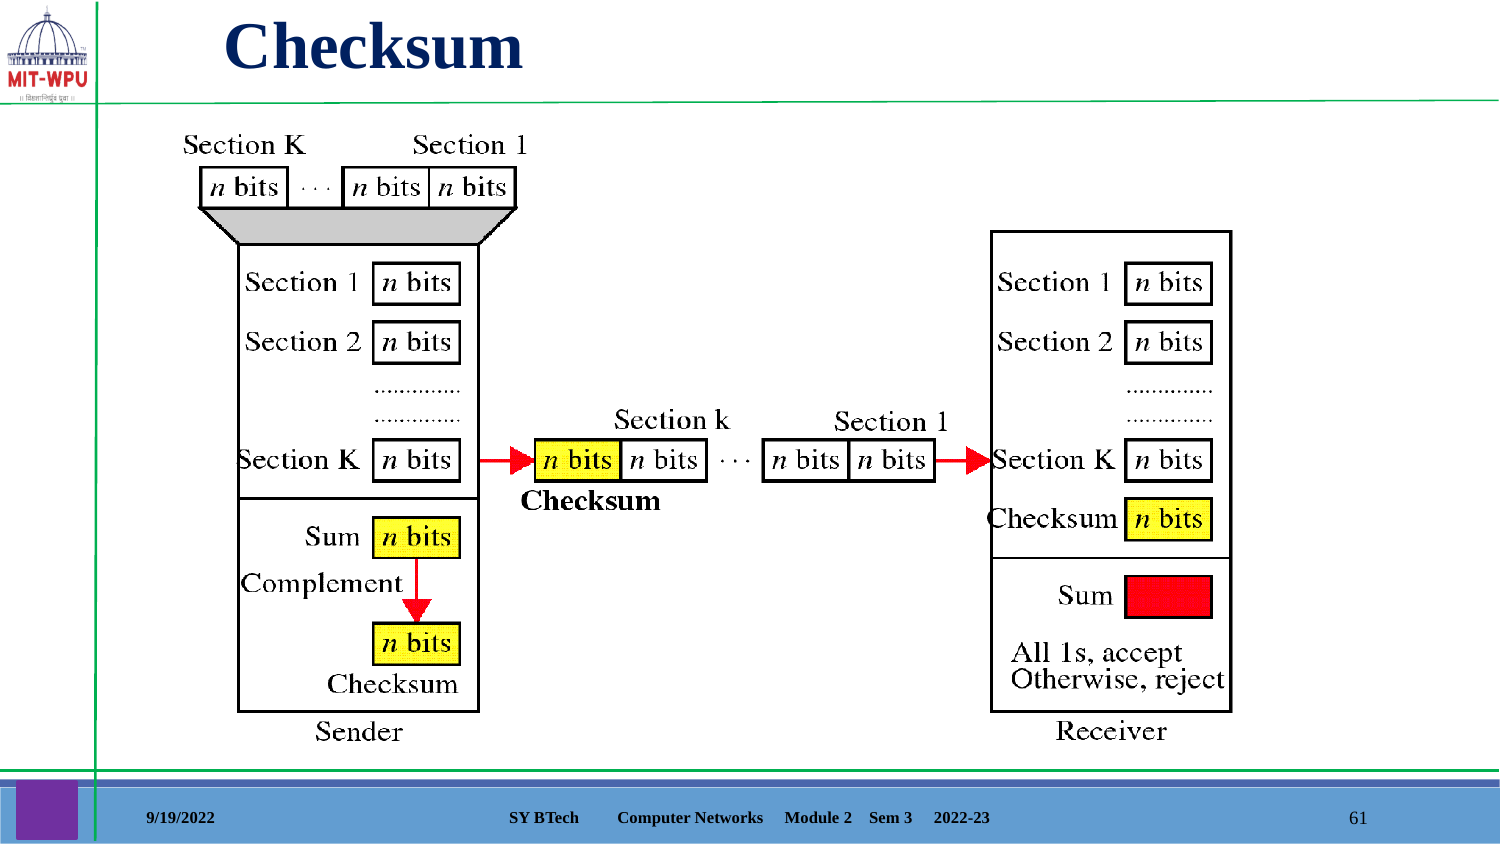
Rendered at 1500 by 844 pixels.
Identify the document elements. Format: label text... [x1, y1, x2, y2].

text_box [94, 780, 98, 842]
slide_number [135, 794, 440, 840]
slide_number ‹#› [1218, 794, 1380, 840]
picture [181, 127, 1233, 747]
text_box [17, 782, 76, 839]
footer SY BTech Computer Networks Module 2 Sem 3 2022-23 [453, 794, 1047, 840]
text_box [6, 5, 88, 98]
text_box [94, 1, 98, 770]
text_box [102, 100, 1499, 104]
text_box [0, 100, 89, 104]
title Checksum [212, 11, 1500, 89]
